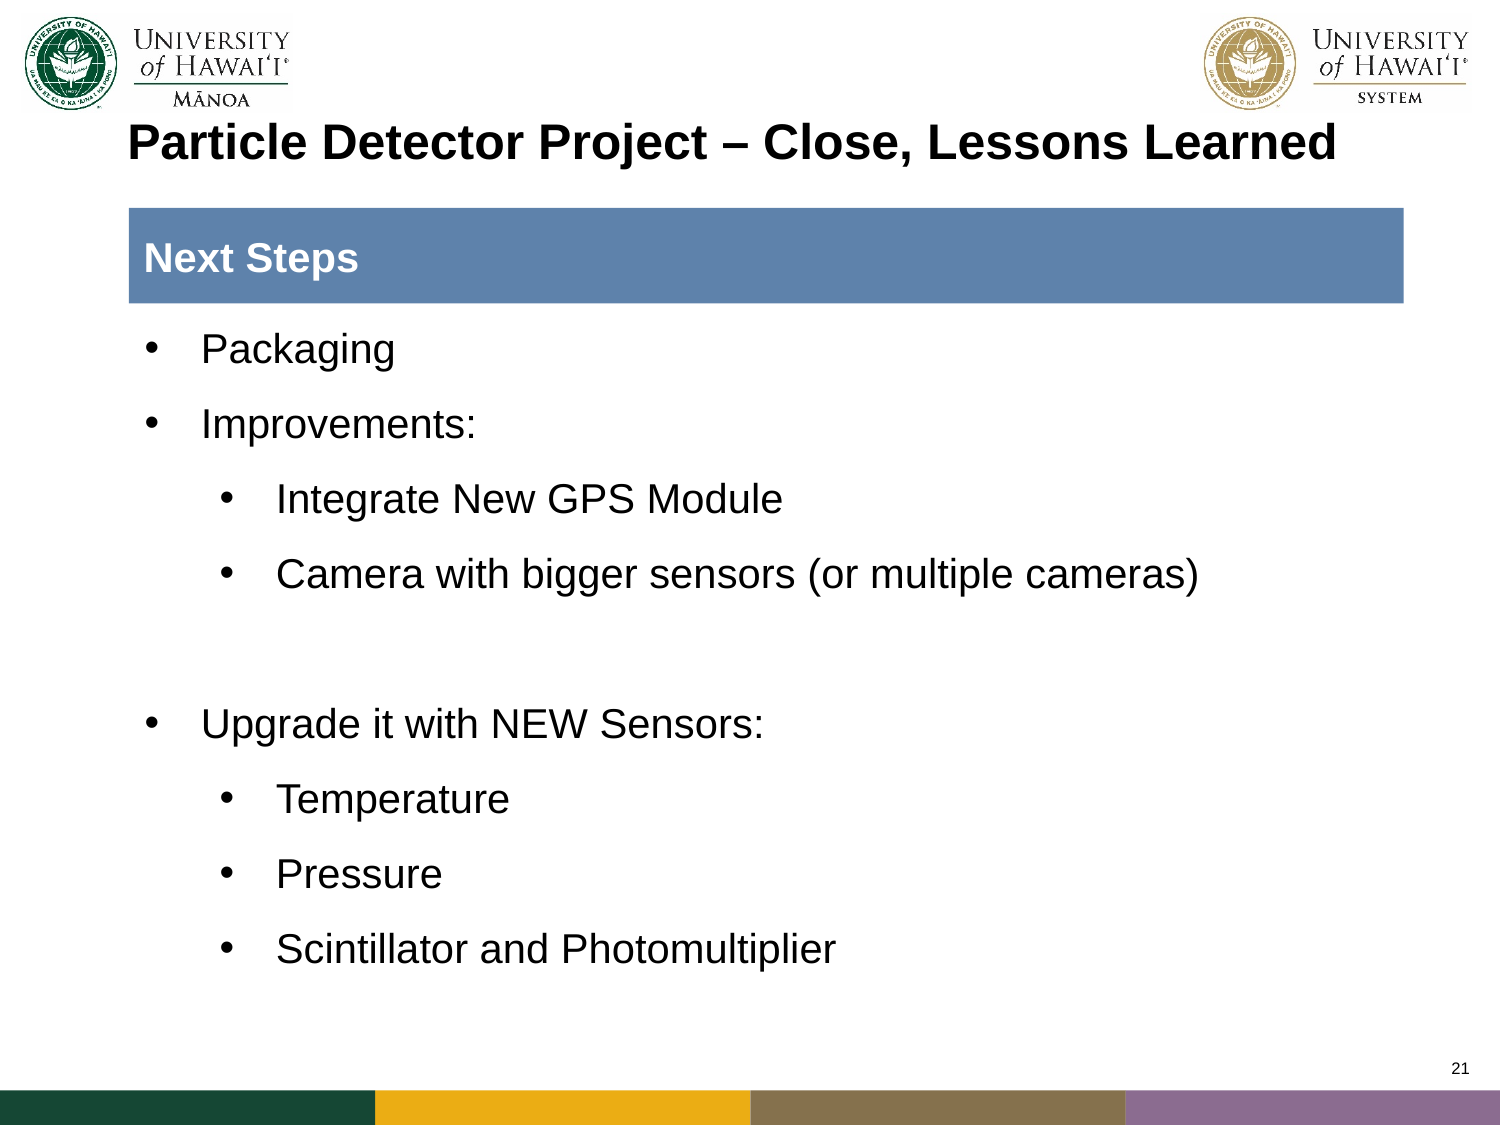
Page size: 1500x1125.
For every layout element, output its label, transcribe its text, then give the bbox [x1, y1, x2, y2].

text_box [750, 1090, 1126, 1125]
text_box [1126, 1090, 1500, 1125]
text_box Packaging Improvements: Integrate New GPS Module Camera with bigger sensors (or multiple cameras) Upgrade it with NEW Sensors: Temperature Pressure Scintillator and Photomultiplier [129, 314, 1404, 979]
picture [20, 12, 293, 113]
text_box [376, 1090, 750, 1125]
picture [1200, 12, 1472, 113]
text_box Next Steps [128, 207, 1404, 304]
slide_number 21 [1162, 1050, 1500, 1088]
text_box [0, 1090, 376, 1125]
text_box Particle Detector Project – Close, Lessons Learned [112, 95, 1404, 184]
